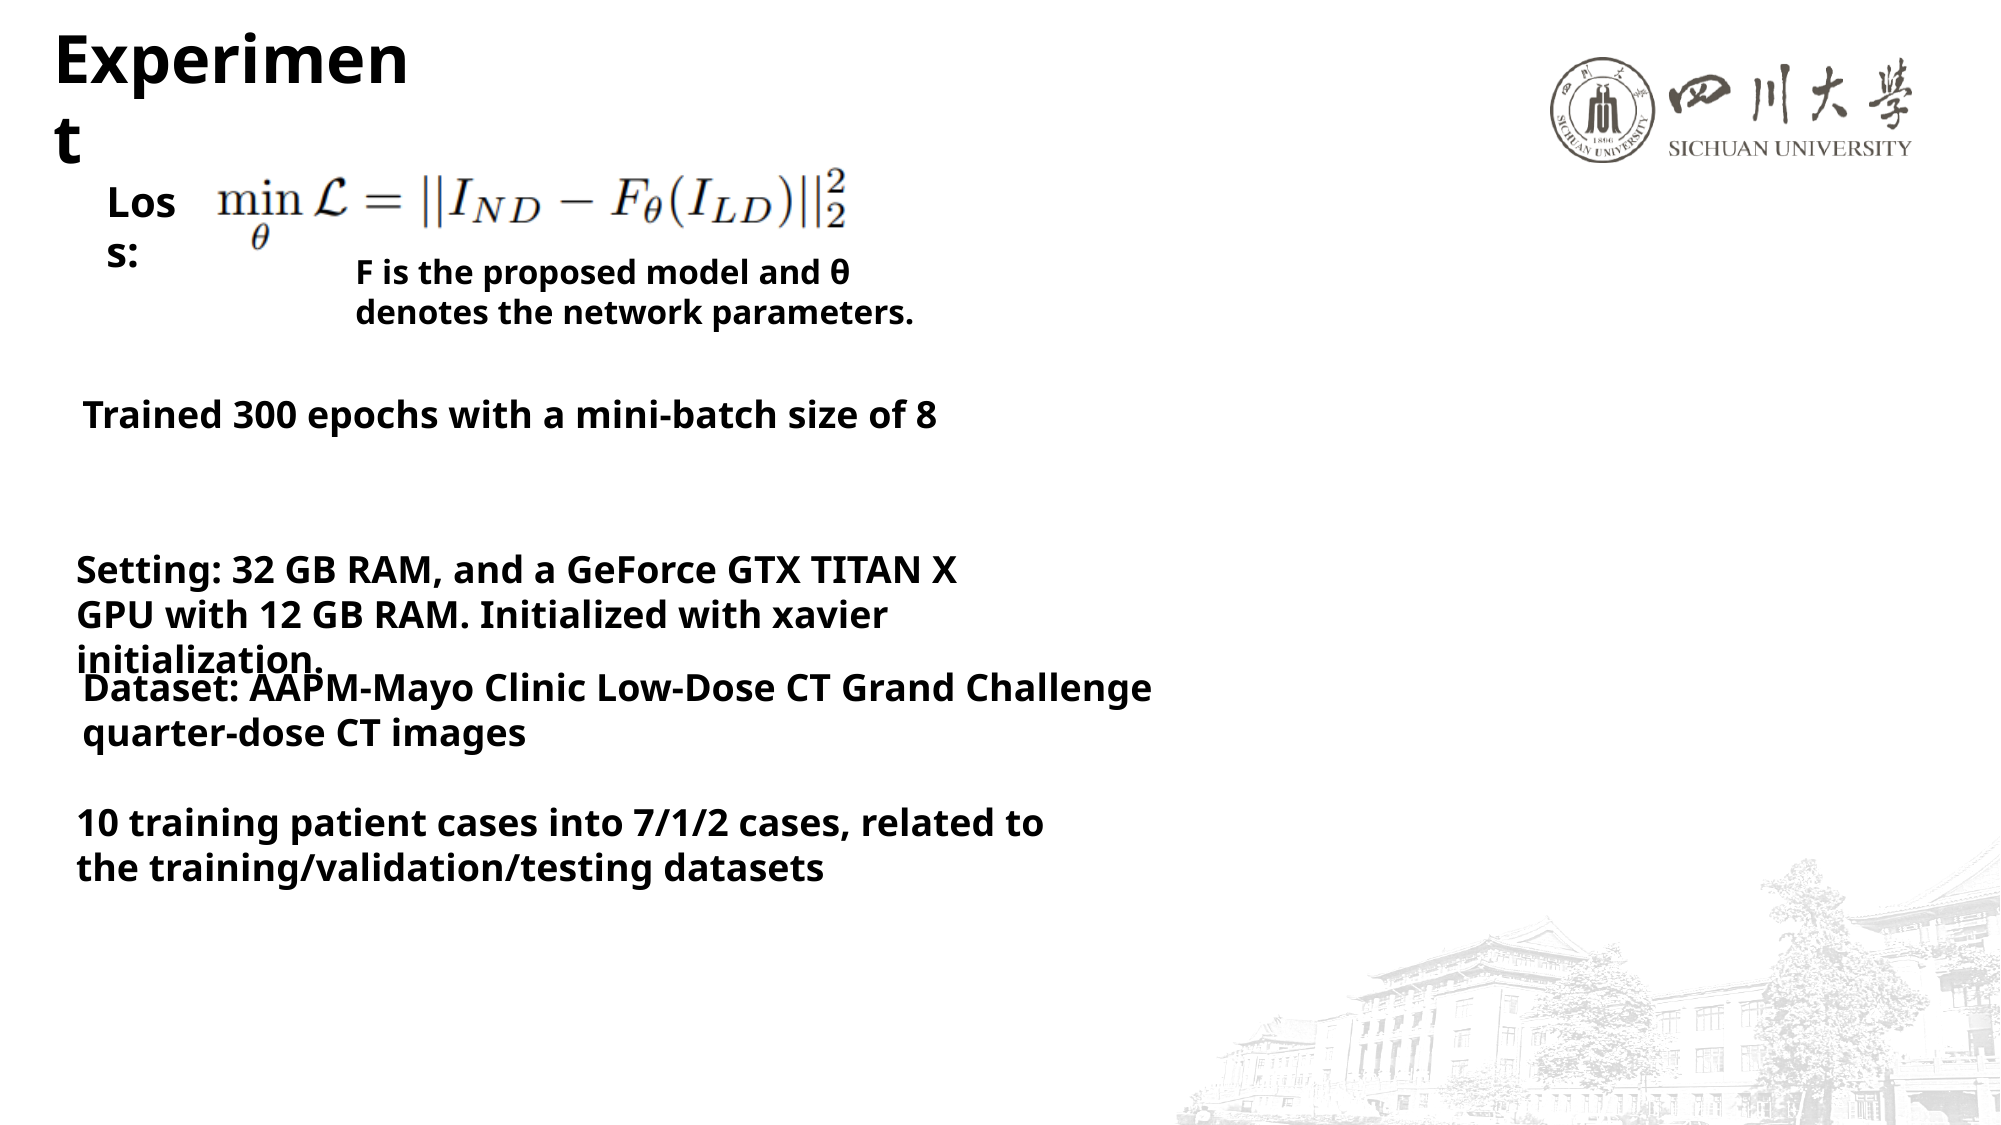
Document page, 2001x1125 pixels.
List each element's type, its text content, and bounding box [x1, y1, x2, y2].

text_box Experiment [38, 9, 443, 185]
picture [1174, 762, 2000, 1125]
text_box Setting: 32 GB RAM, and a GeForce GTX TITAN X GPU with 12 GB RAM. Initialized with xavier initialization. [61, 538, 1062, 689]
text_box 10 training patient cases into 7/1/2 cases, related to the training/validation/testing datasets [61, 791, 1074, 897]
text_box Loss: [91, 168, 208, 283]
picture [1550, 57, 1912, 163]
text_box F is the proposed model and θ denotes the network parameters. [340, 243, 983, 339]
text_box Trained 300 epochs with a mini-batch size of 8 [67, 383, 1068, 444]
text_box Dataset: AAPM-Mayo Clinic Low-Dose CT Grand Challenge quarter-dose CT images [67, 656, 1249, 762]
picture [207, 141, 867, 259]
